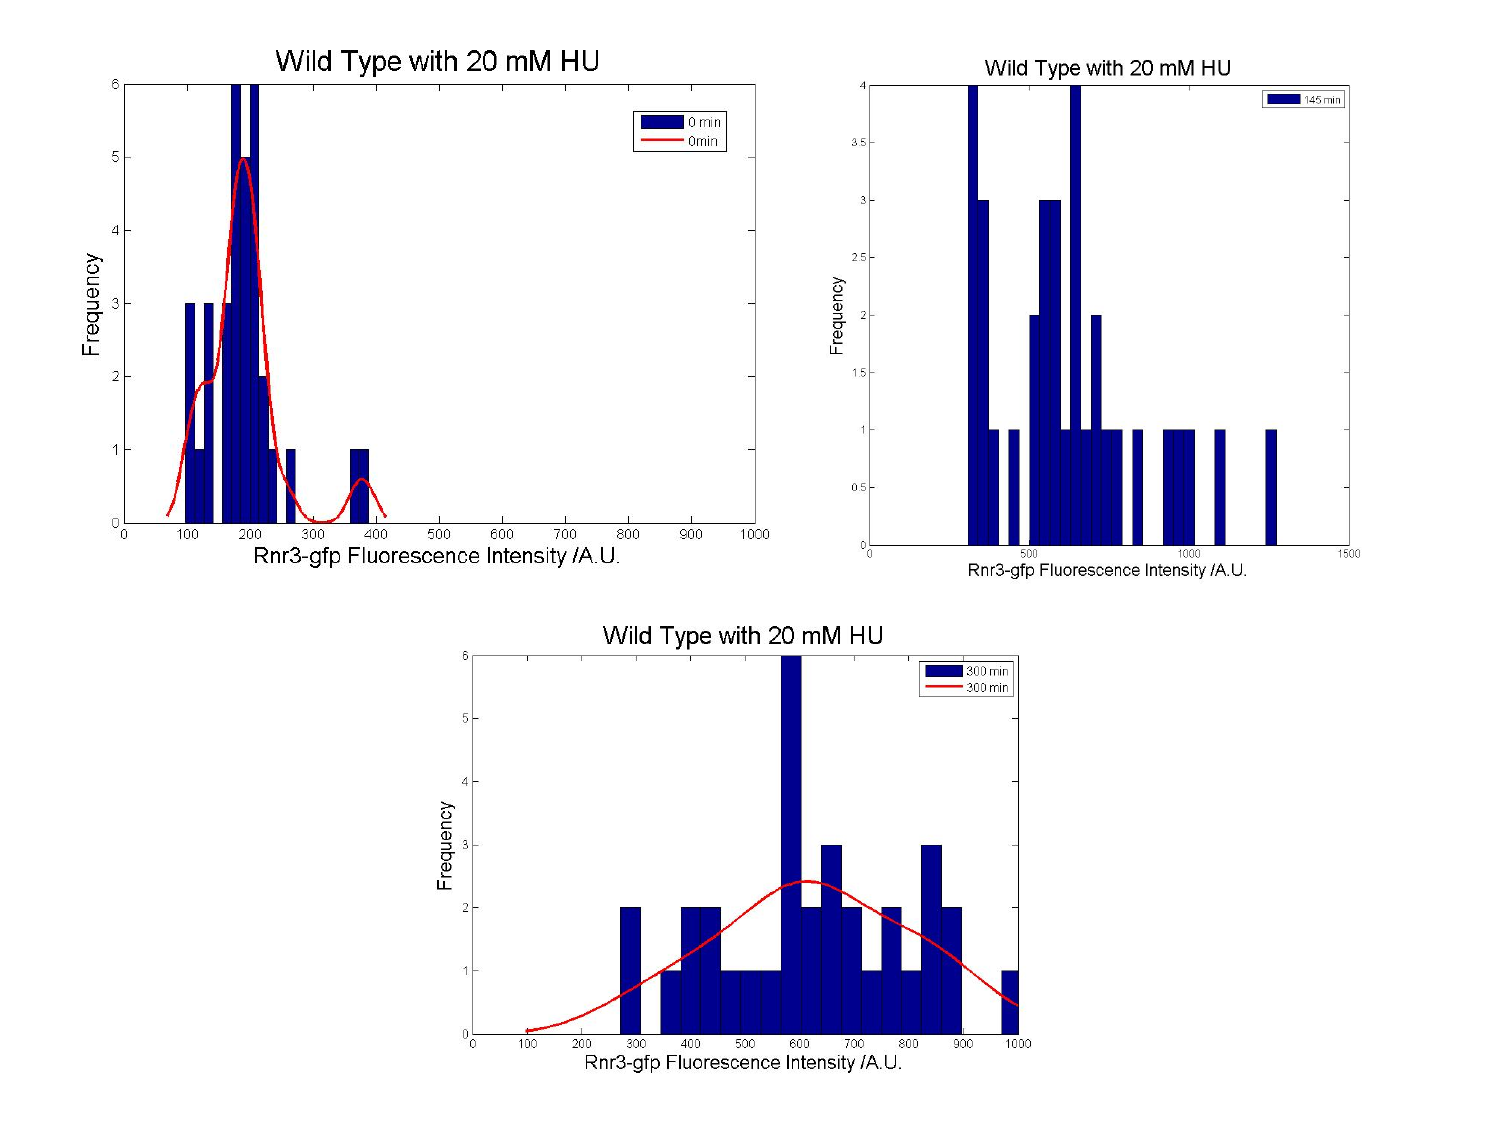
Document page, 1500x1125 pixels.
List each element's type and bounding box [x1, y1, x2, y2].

picture [18, 43, 1407, 607]
picture [381, 620, 1084, 1085]
